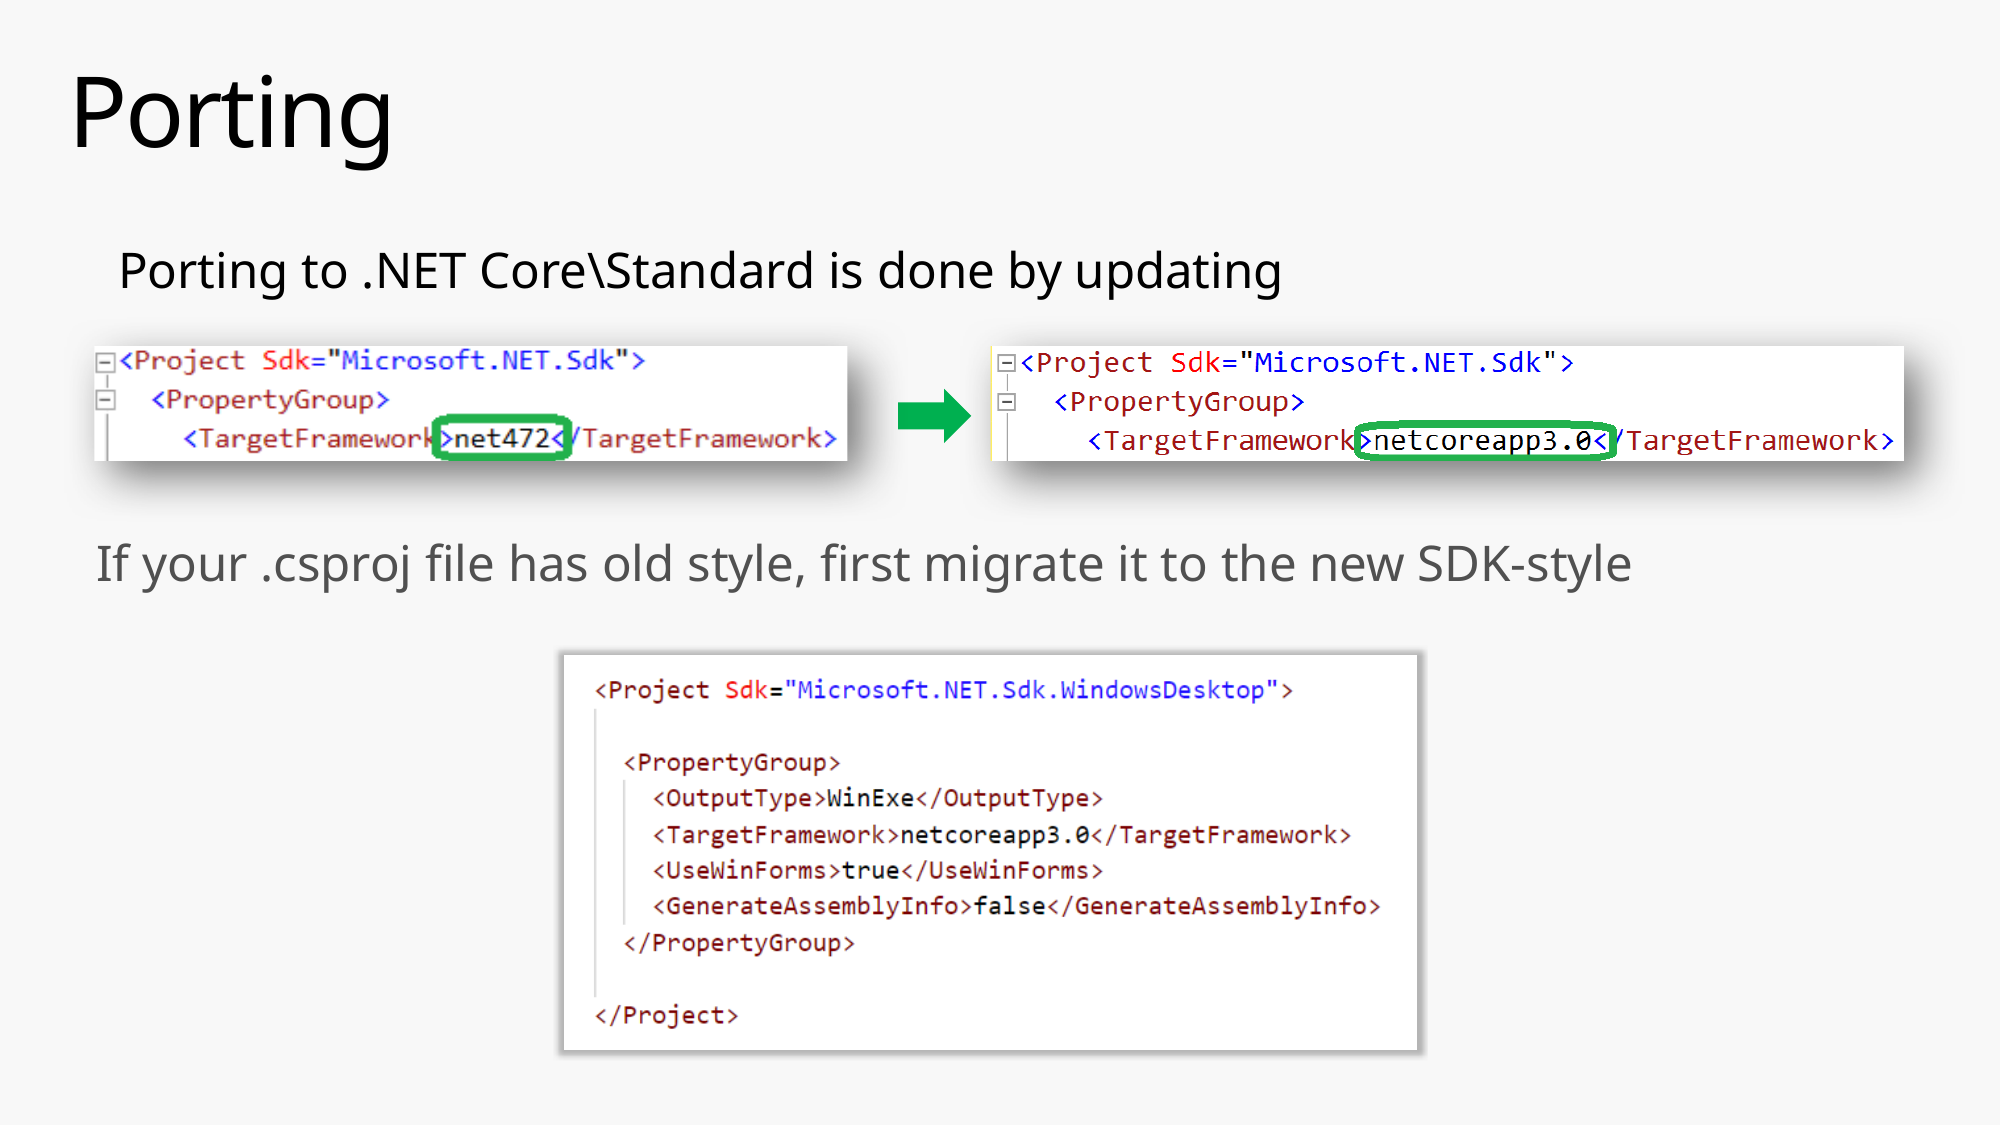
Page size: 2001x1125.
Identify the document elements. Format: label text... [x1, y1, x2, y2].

picture [990, 346, 1905, 461]
text_box If your .csproj file has old style, first migrate it to the new SDK-style [96, 532, 1731, 592]
text_box [898, 388, 972, 444]
picture [564, 654, 1418, 1051]
picture [94, 346, 848, 461]
list Porting to .NET Core\Standard is done by updating [94, 230, 1867, 291]
title Porting [44, 47, 1957, 196]
